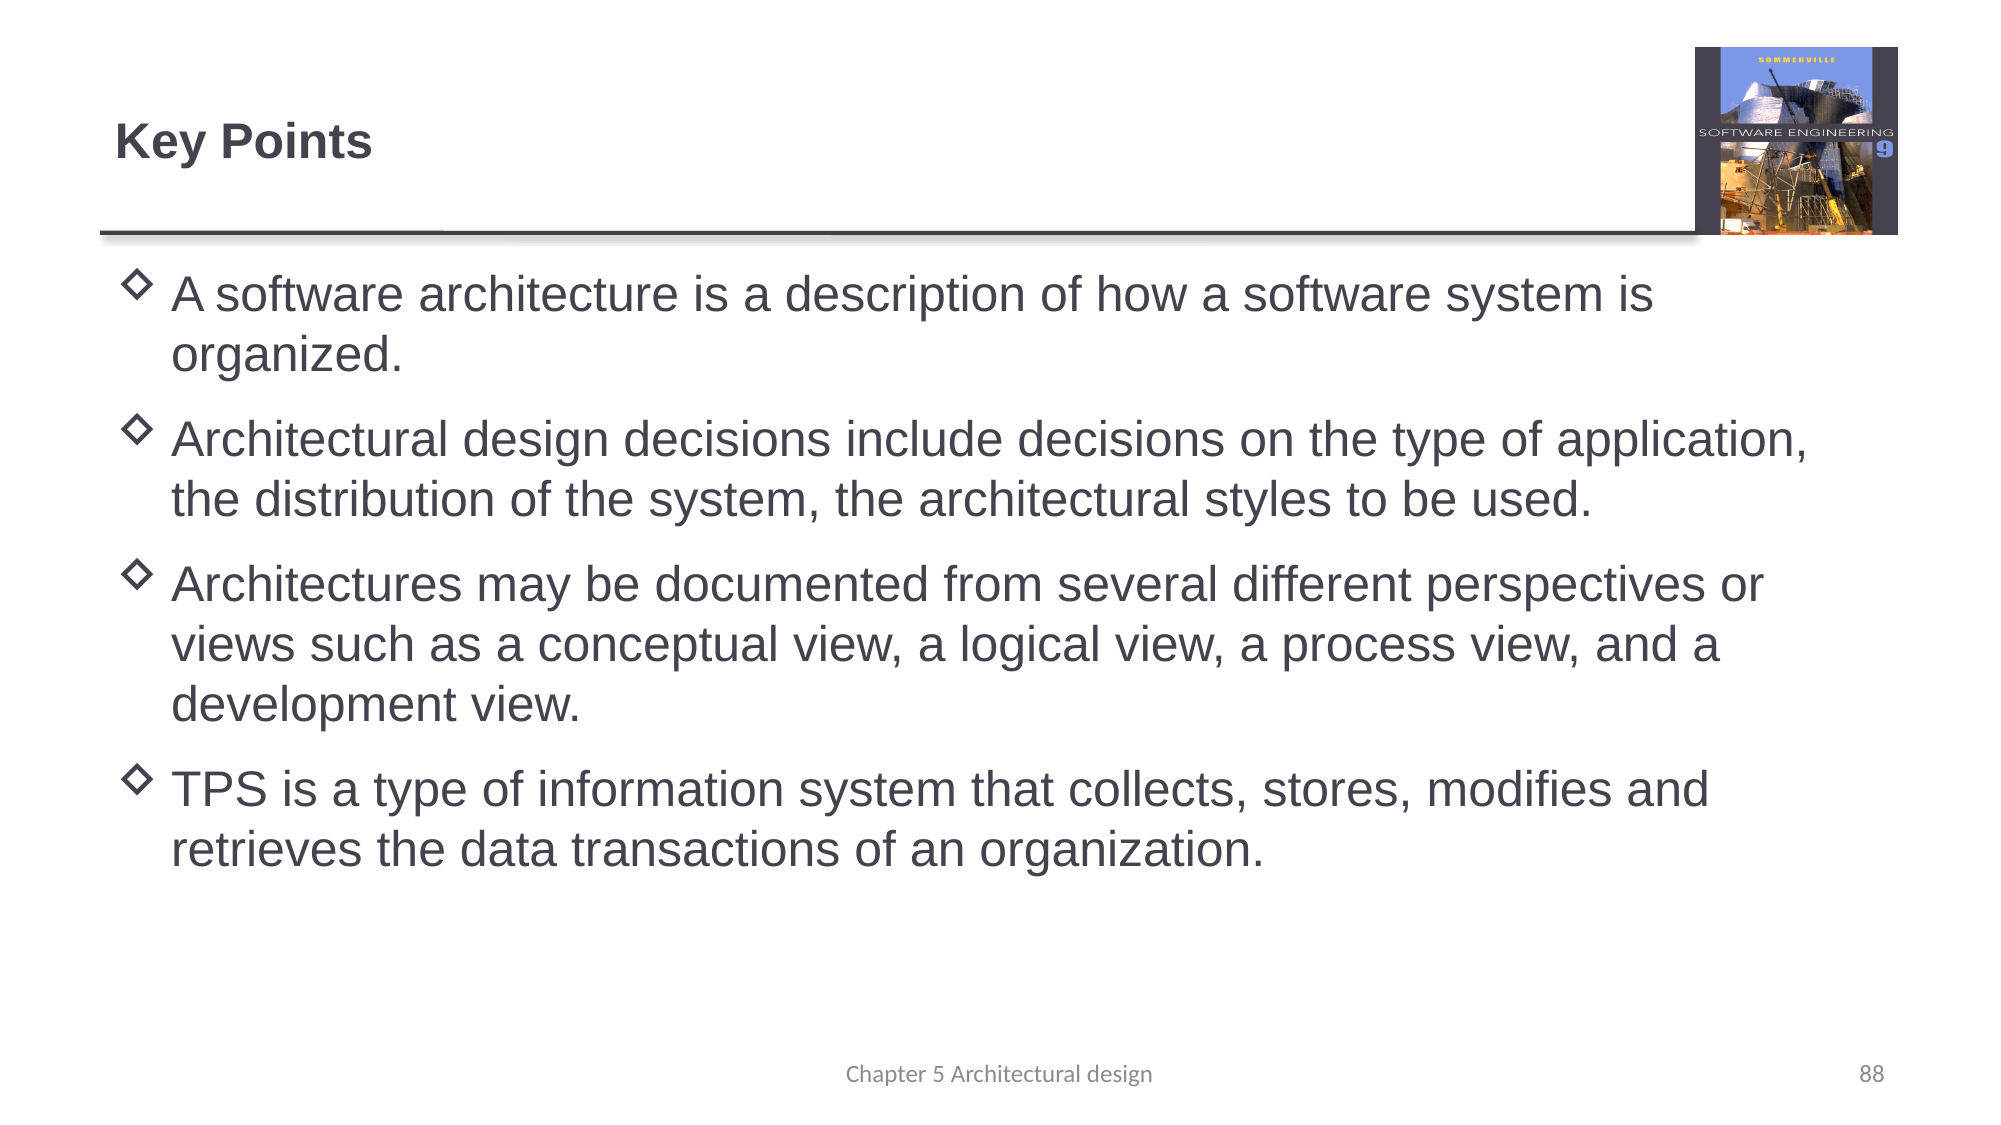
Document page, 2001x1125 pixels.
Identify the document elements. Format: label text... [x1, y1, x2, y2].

title Key Points [99, 44, 1696, 233]
list A software architecture is a description of how a software system is organized. Architectural design decisions include decisions on the type of application, the distribution of the system, the architectural styles to be used. Architectures may be documented from several different perspectives or views such as a conceptual view, a logical view, a process view, and a development view. TPS is a type of information system that collects, stores, modifies and retrieves the data transactions of an organization. [99, 253, 1900, 997]
picture [1696, 47, 1898, 235]
slide_number 88 [1433, 1042, 1900, 1103]
footer Chapter 5 Architectural design [683, 1042, 1317, 1103]
